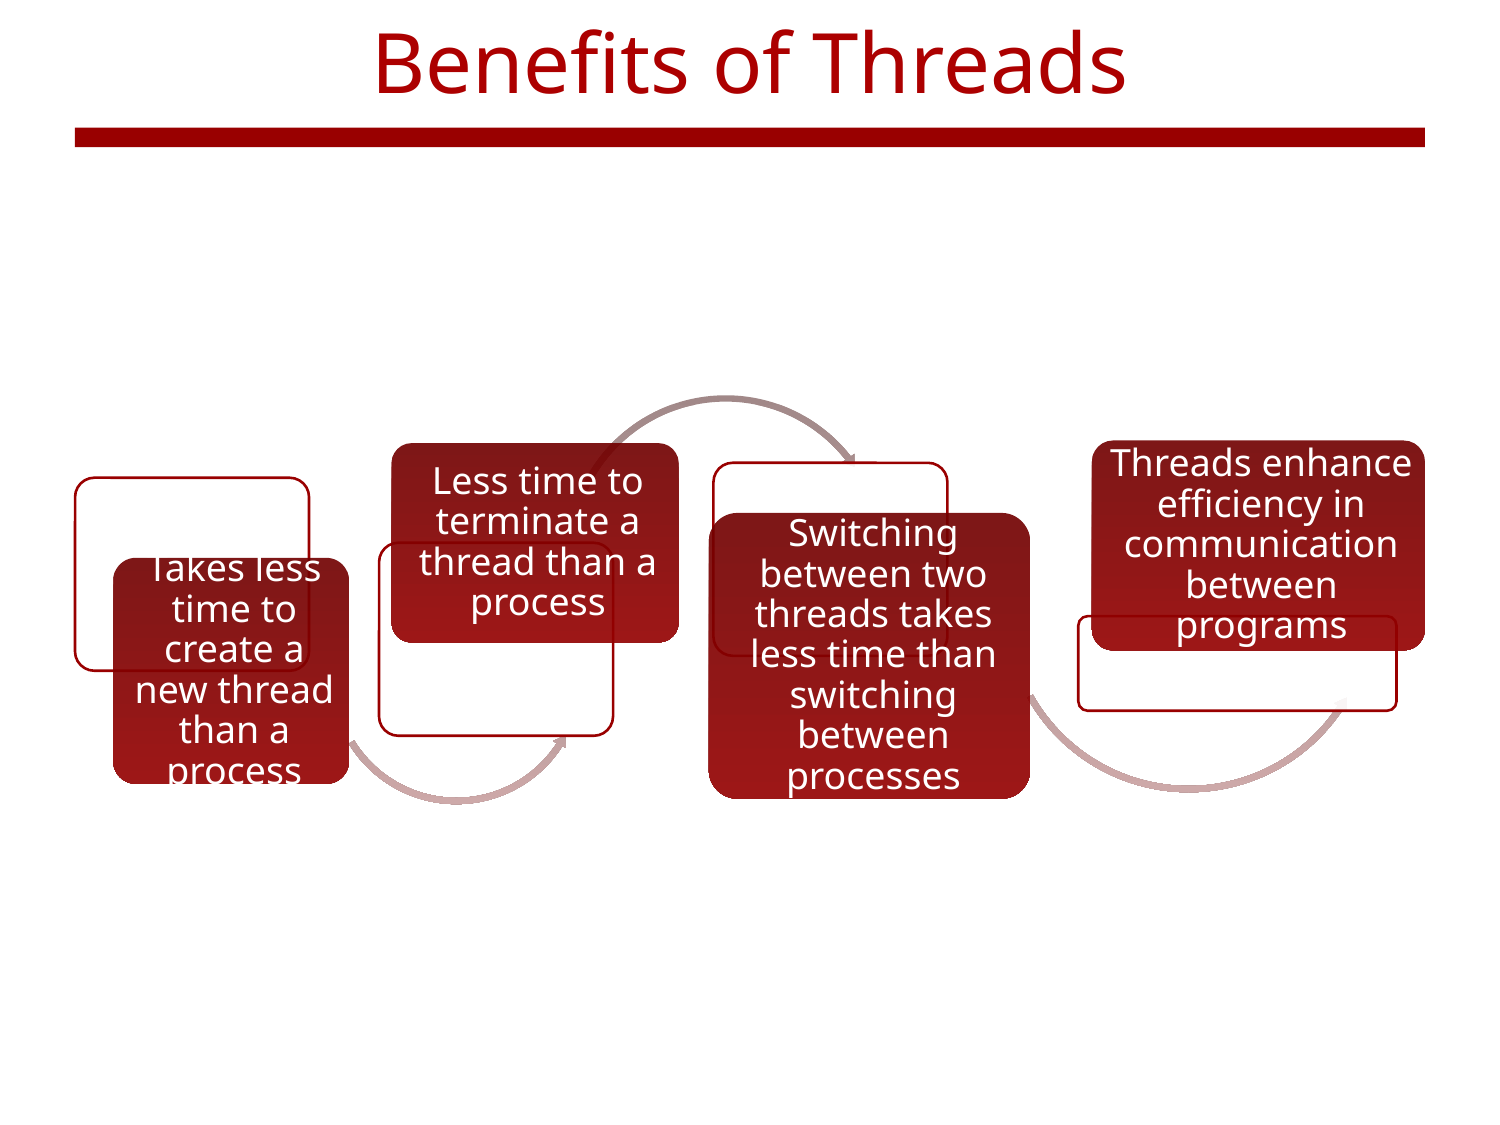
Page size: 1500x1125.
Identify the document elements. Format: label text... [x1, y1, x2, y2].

title Benefits of Threads [75, 20, 1425, 111]
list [74, 169, 1426, 1051]
